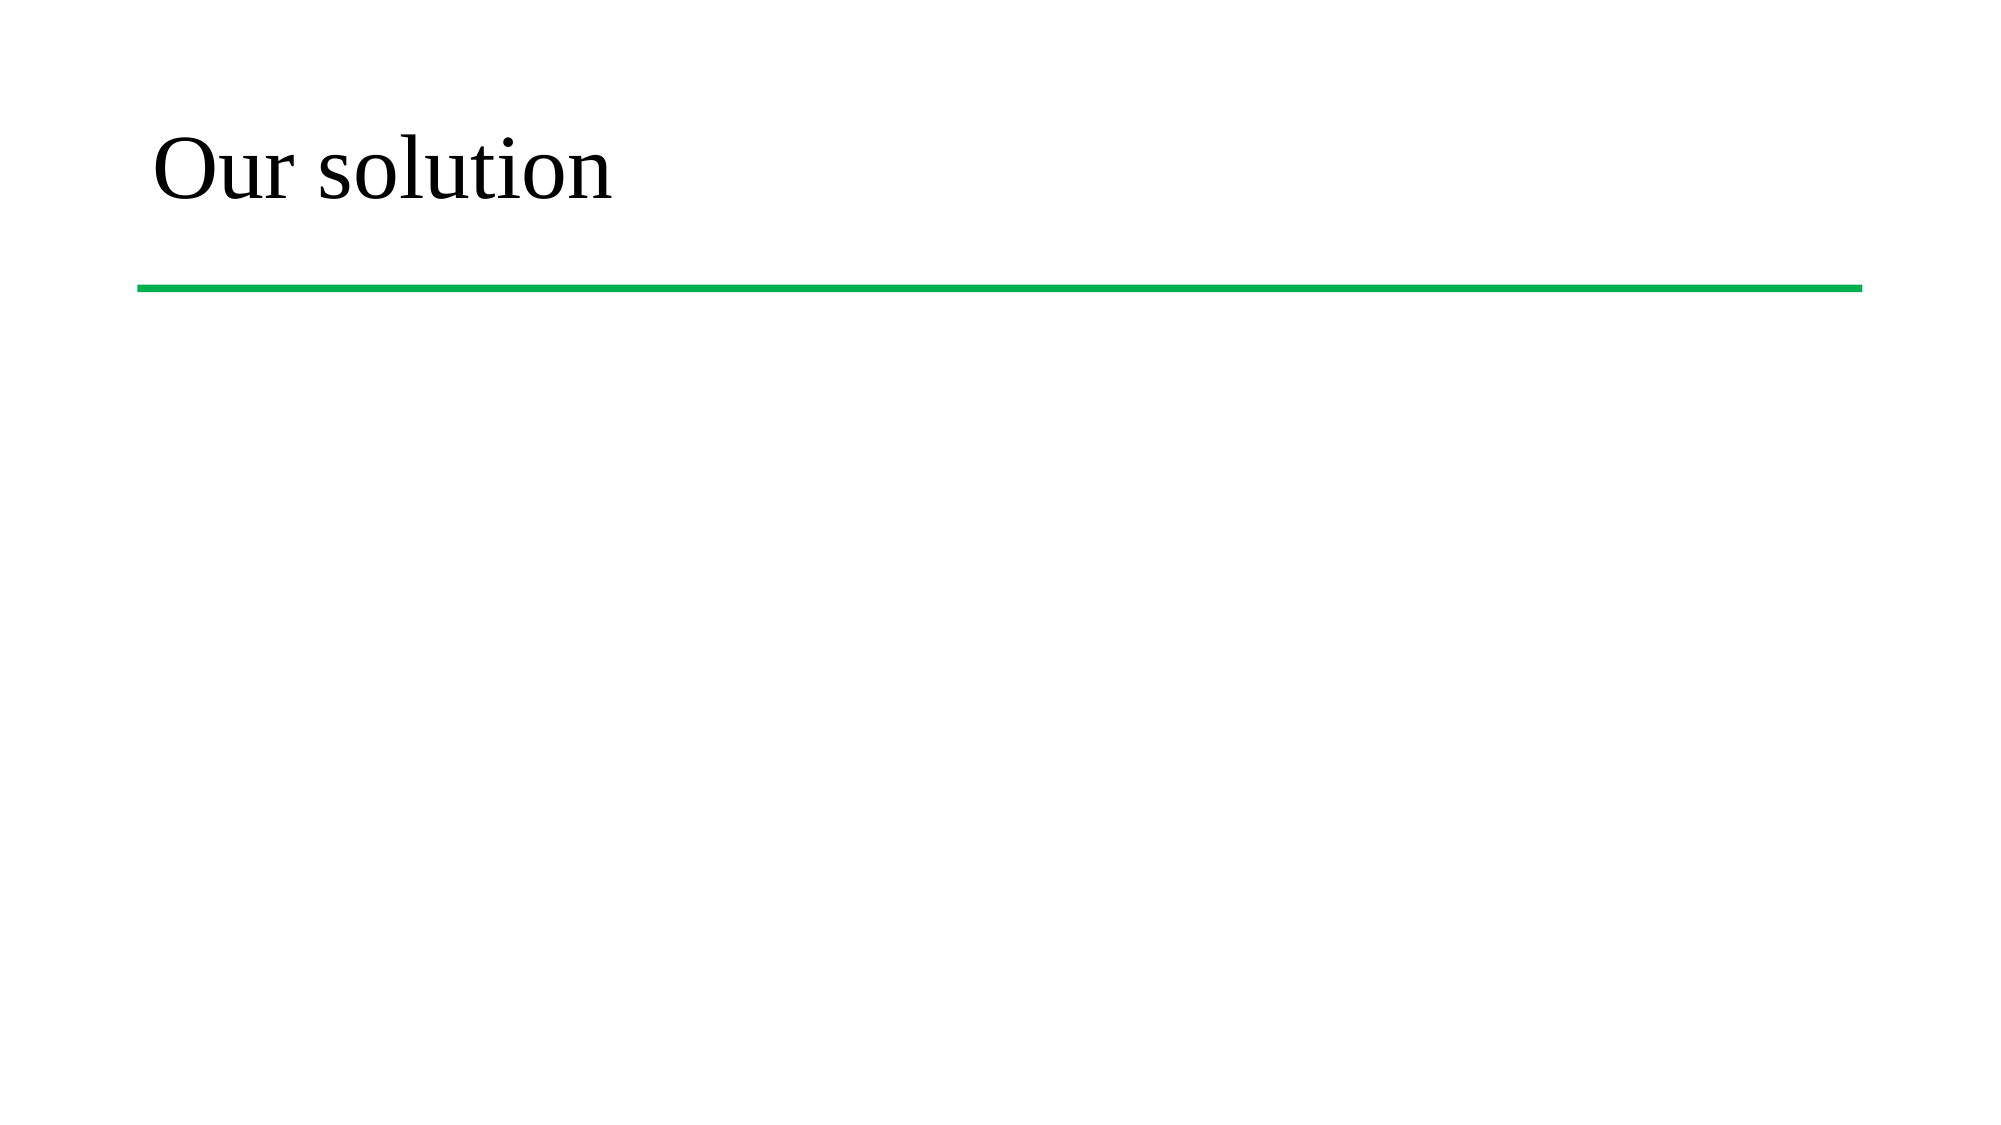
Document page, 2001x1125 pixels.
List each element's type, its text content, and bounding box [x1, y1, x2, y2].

text_box [136, 284, 1863, 293]
title Our solution [137, 59, 1863, 278]
